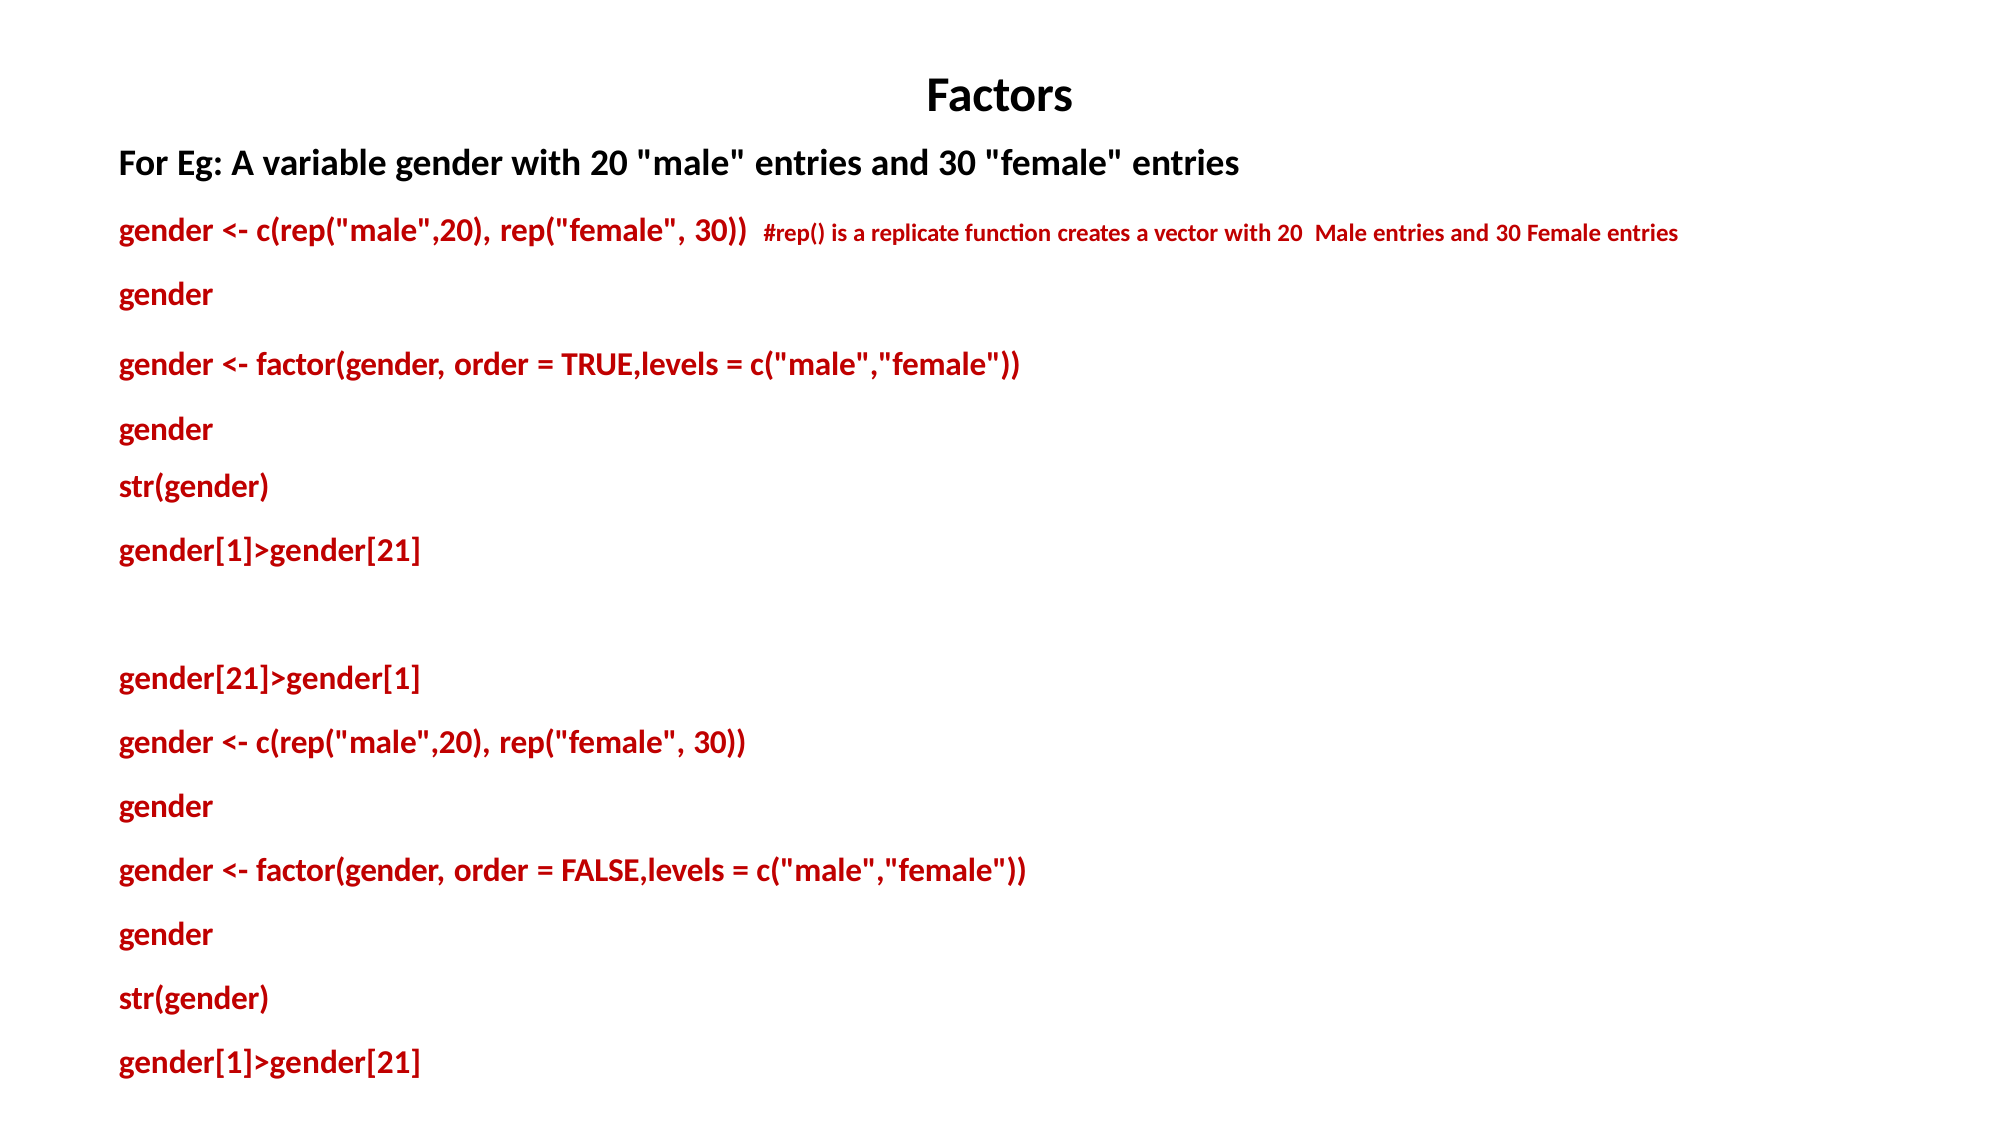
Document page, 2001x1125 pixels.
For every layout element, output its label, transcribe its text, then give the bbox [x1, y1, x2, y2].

text_box Factors For Eg: A variable gender with 20 "male" entries and 30 "female" entries gender <- c(rep("male",20), rep("female", 30)) #rep() is a replicate function creates a vector with 20 Male entries and 30 Female entries gender gender <- factor(gender, order = TRUE,levels = c("male","female")) gender str(gender) gender[1]>gender[21] gender[21]>gender[1] gender <- c(rep("male",20), rep("female", 30)) gender gender <- factor(gender, order = FALSE,levels = c("male","female")) gender str(gender) gender[1]>gender[21] gender[21]>gender[1] [116, 37, 1696, 1125]
